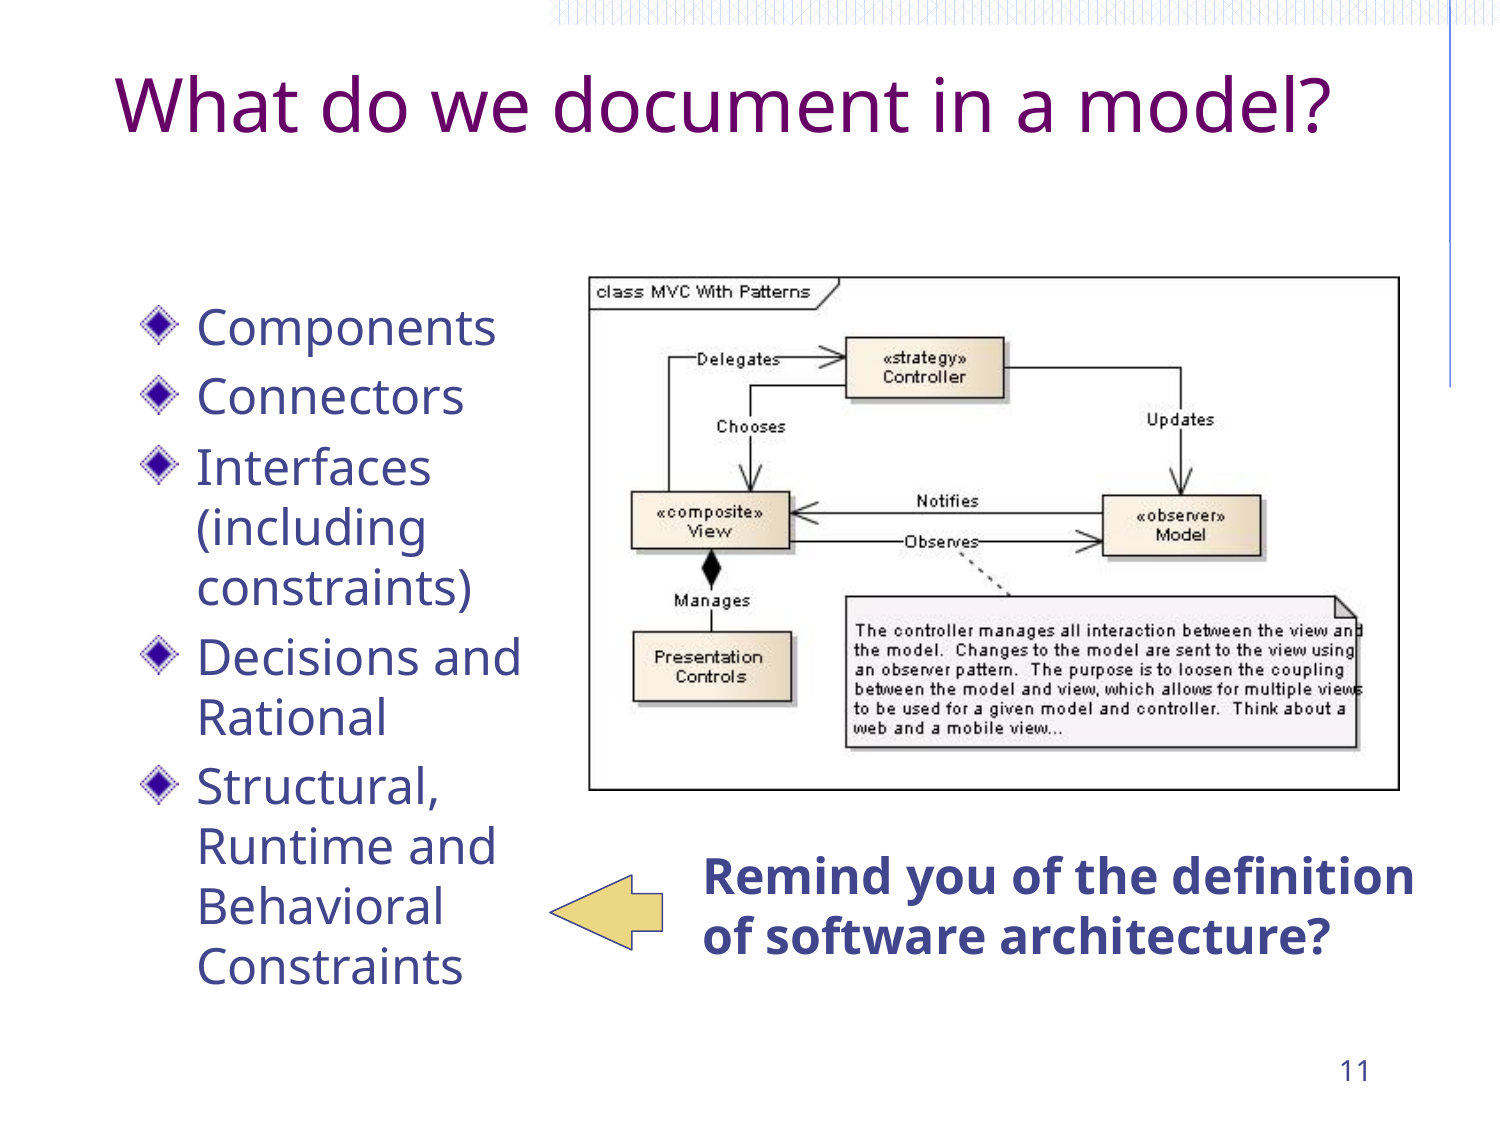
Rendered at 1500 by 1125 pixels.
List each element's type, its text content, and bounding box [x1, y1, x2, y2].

picture [587, 275, 1401, 792]
title What do we document in a model? [99, 50, 1375, 238]
picture [140, 635, 179, 675]
picture [140, 375, 179, 415]
picture [140, 765, 179, 805]
text_box [549, 874, 663, 950]
list Components Connectors Interfaces (including constraints) Decisions and Rational Structural, Runtime and Behavioral Constraints [125, 287, 550, 763]
text_box Remind you of the definition of software architecture? [687, 837, 1438, 973]
picture [140, 445, 179, 485]
slide_number 11 [1074, 1025, 1388, 1100]
picture [140, 305, 179, 345]
